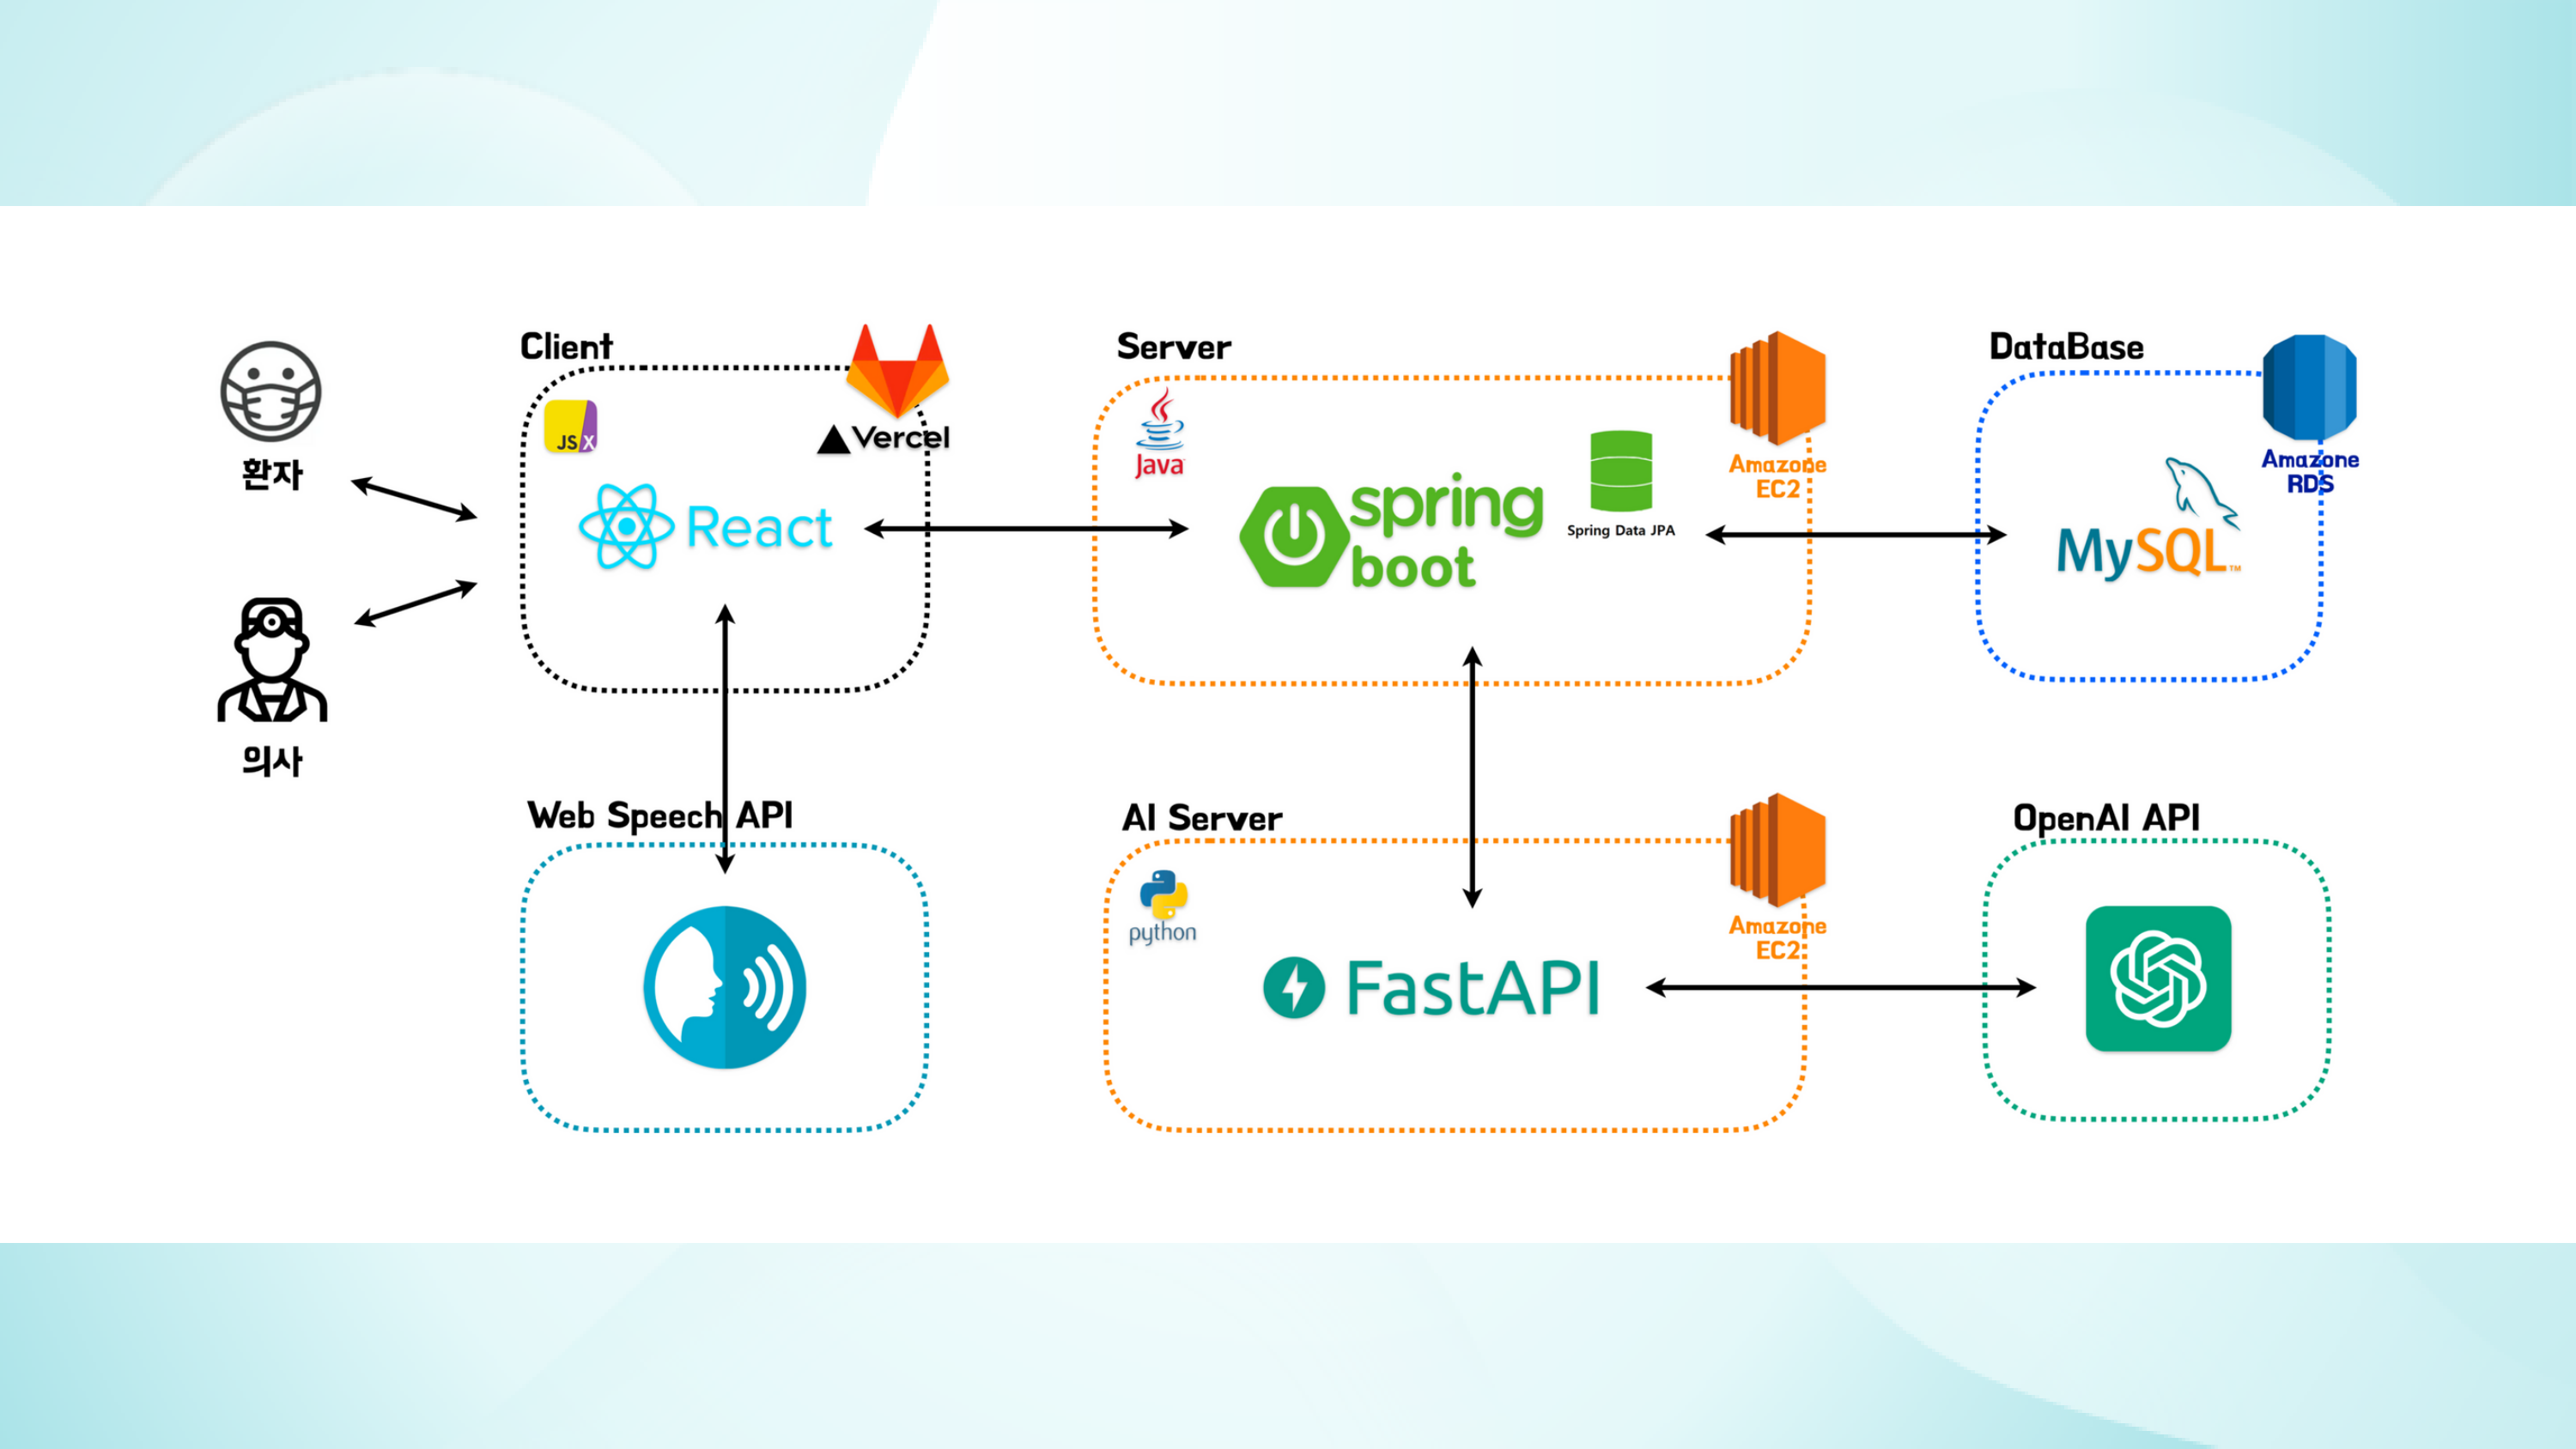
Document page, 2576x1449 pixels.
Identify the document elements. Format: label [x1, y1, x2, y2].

text_box [0, 1243, 2576, 1449]
text_box [0, 0, 2576, 206]
text_box [0, 206, 2576, 1243]
